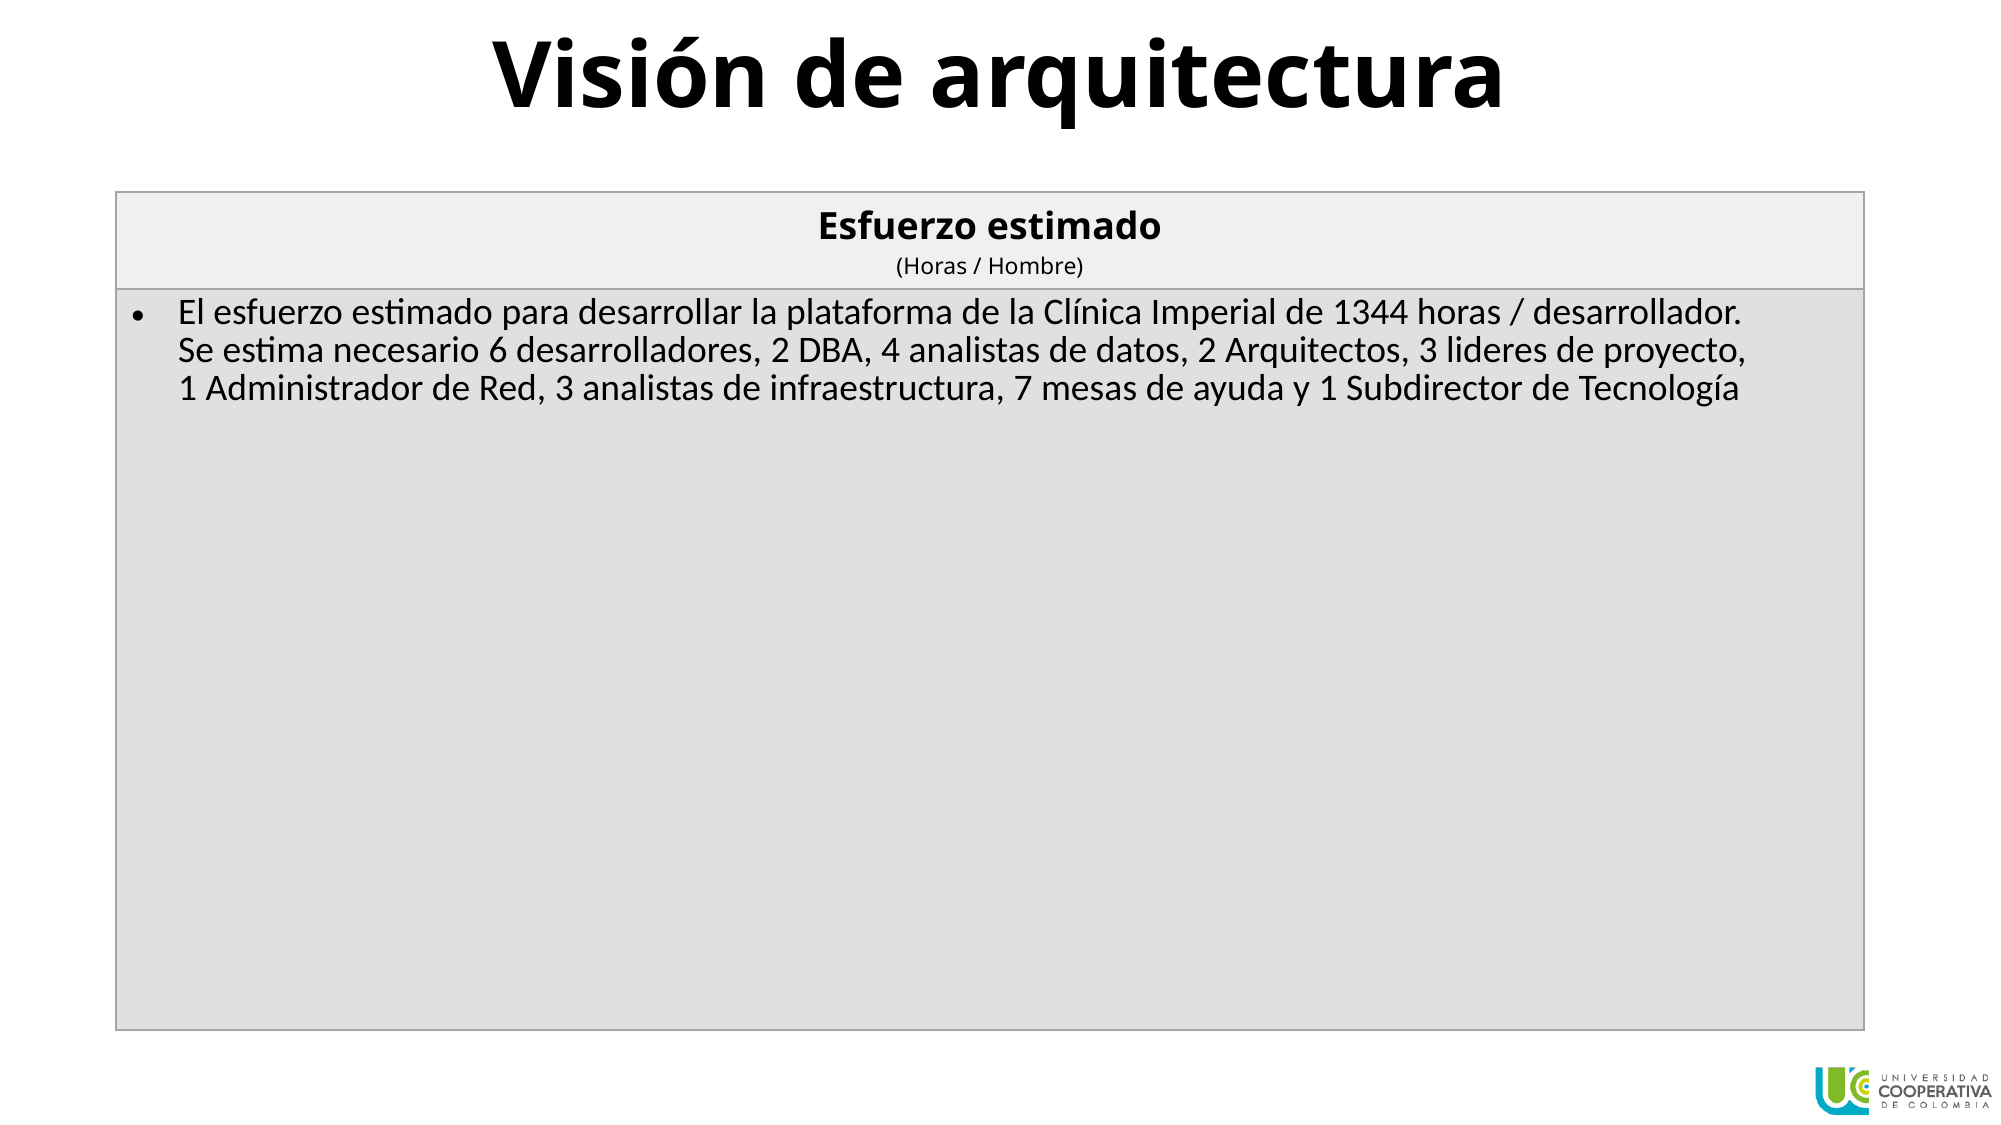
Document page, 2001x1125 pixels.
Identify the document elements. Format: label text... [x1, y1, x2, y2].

text_box Visión de arquitectura [0, 0, 2000, 135]
table_cell El esfuerzo estimado para desarrollar la plataforma de la Clínica Imperial de 1344 horas / desarrollador. Se estima necesario 6 desarrolladores, 2 DBA, 4 analistas de datos, 2 Arquitectos, 3 lideres de proyecto, 1 Administrador de Red, 3 analistas de infraestructura, 7 mesas de ayuda y 1 Subdirector de Tecnología [117, 290, 1863, 1029]
picture [1805, 1057, 2000, 1125]
text_box [116, 293, 1712, 563]
table_header Esfuerzo estimado (Horas / Hombre) [117, 193, 1863, 288]
